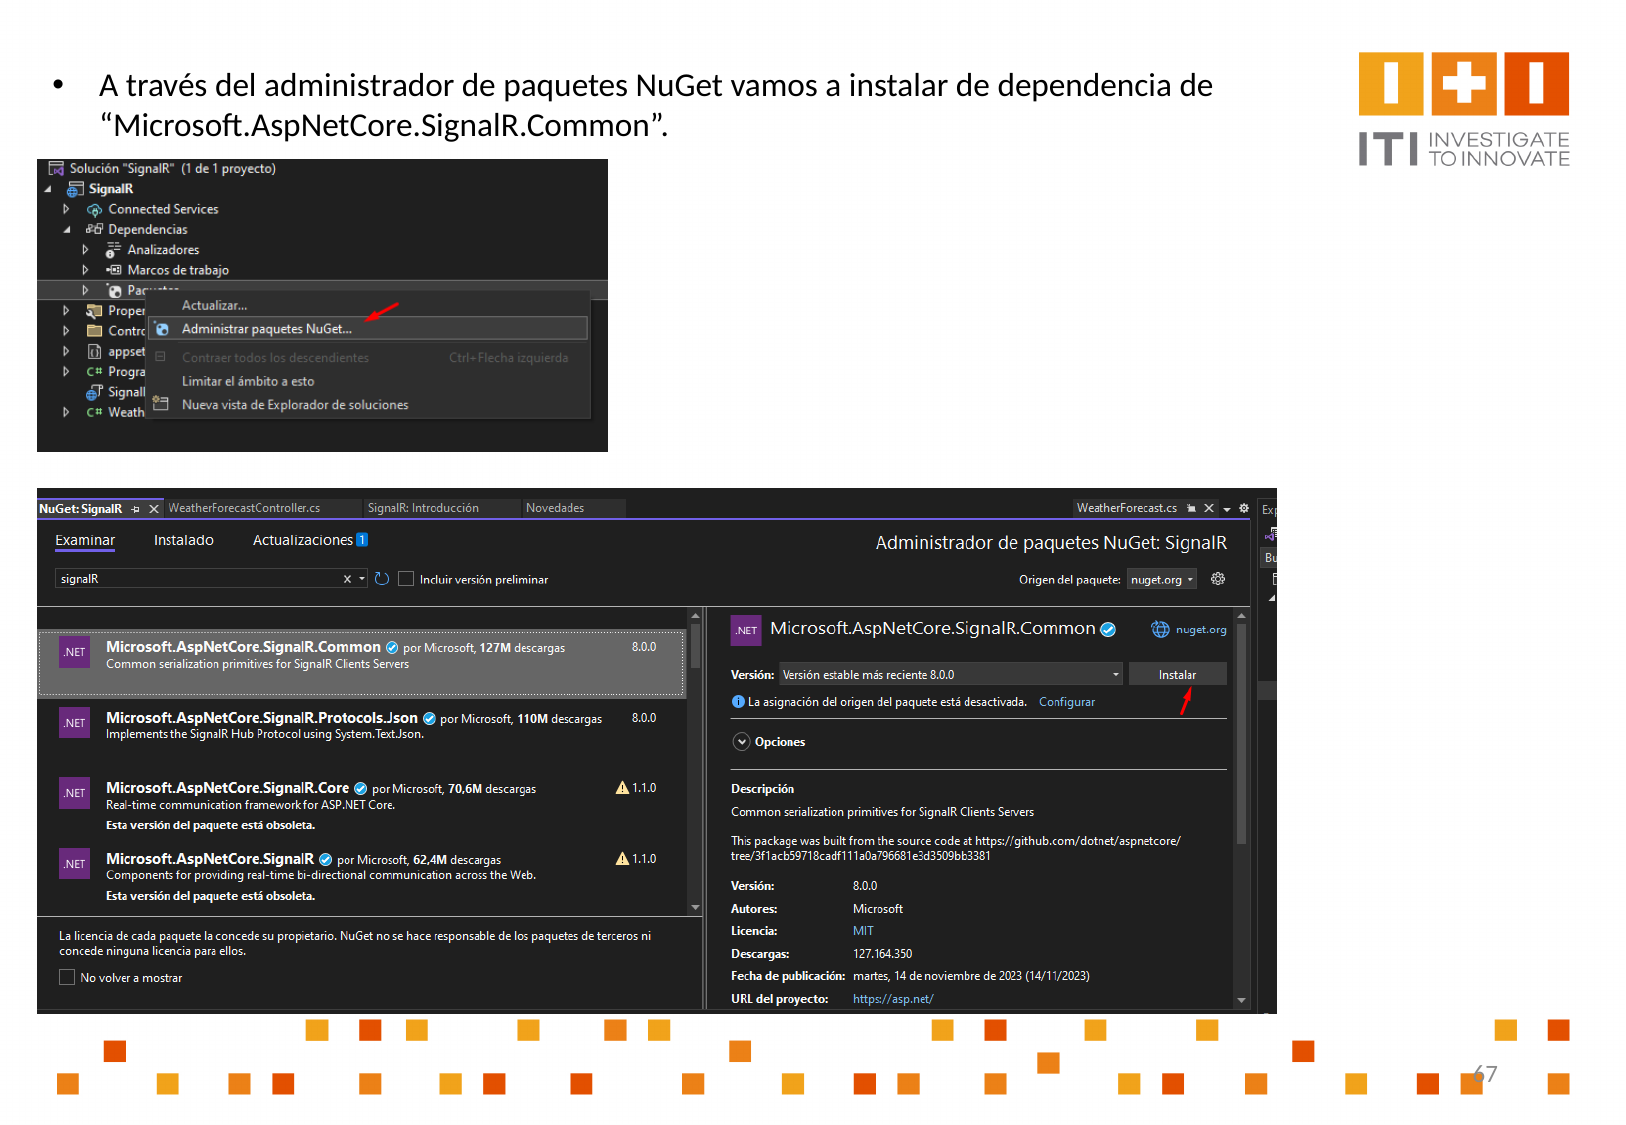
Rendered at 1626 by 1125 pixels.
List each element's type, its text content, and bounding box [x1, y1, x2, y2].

picture [0, 0, 1626, 1125]
slide_number 67 [1147, 1042, 1514, 1103]
text_box A través del administrador de paquetes NuGet vamos a instalar de dependencia de “Microsoft.AspNetCore.SignalR.Common”. [37, 56, 1329, 151]
